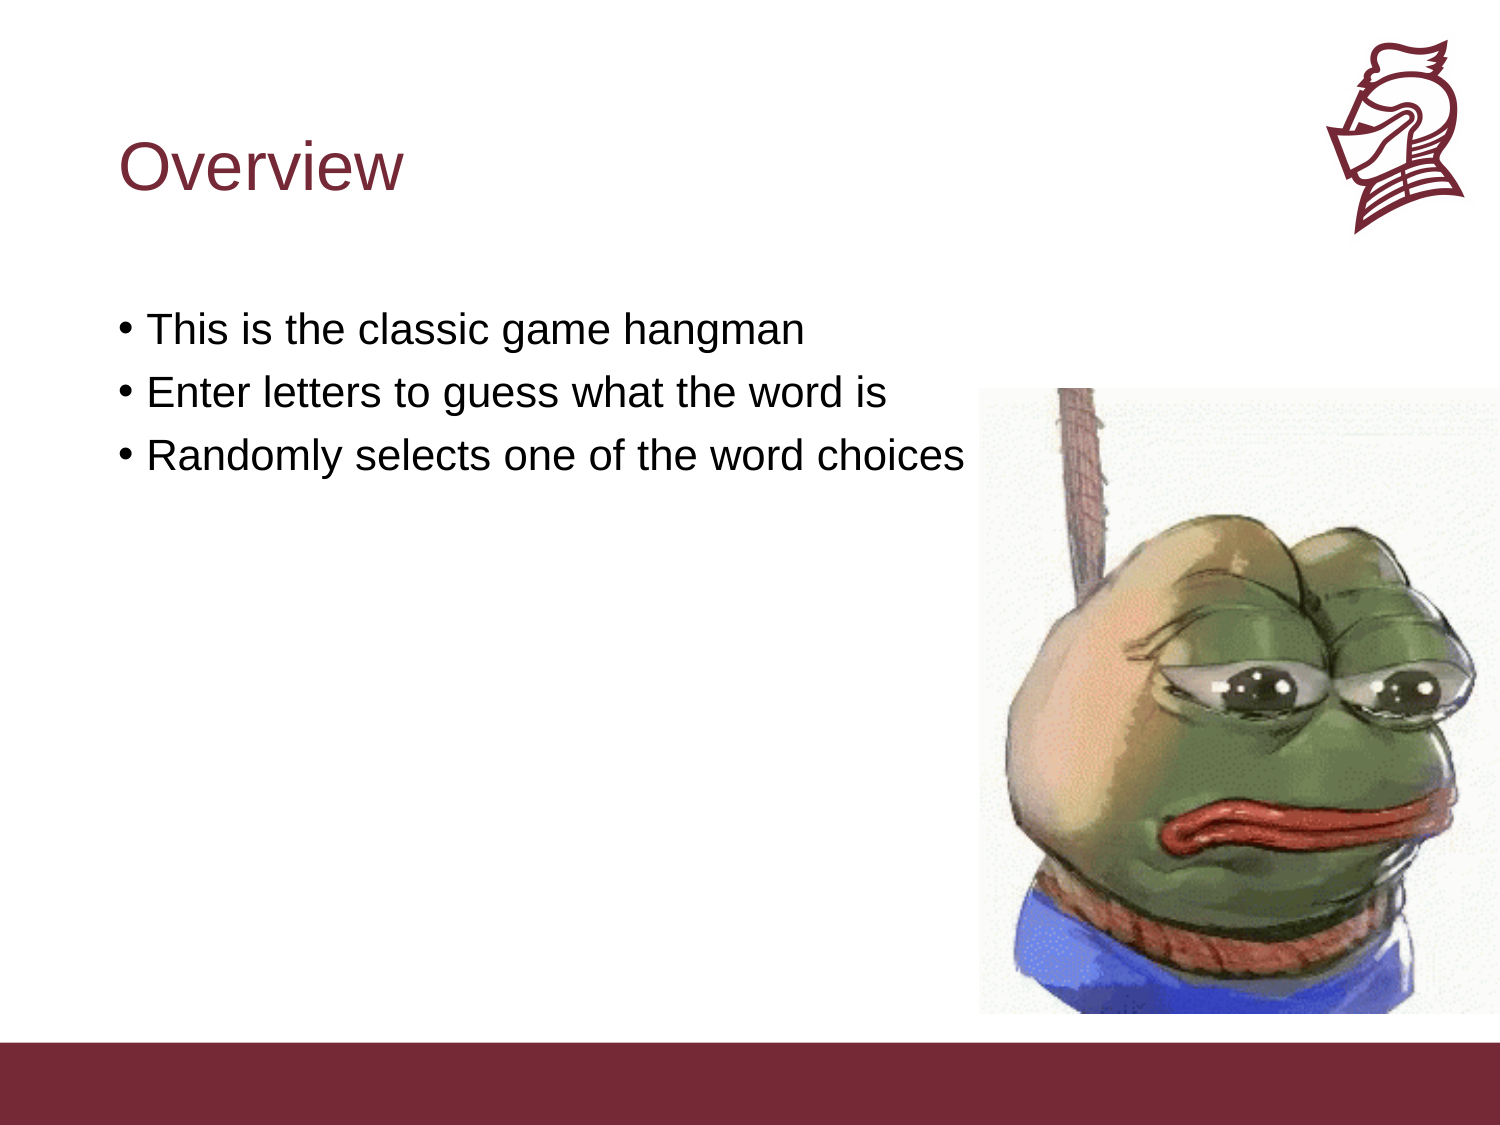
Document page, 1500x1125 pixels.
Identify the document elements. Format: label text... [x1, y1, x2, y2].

picture [1317, 30, 1476, 248]
title Overview [103, 59, 1397, 278]
list This is the classic game hangman Enter letters to guess what the word is Randomly selects one of the word choices [103, 299, 1397, 1014]
picture [979, 388, 1500, 1014]
